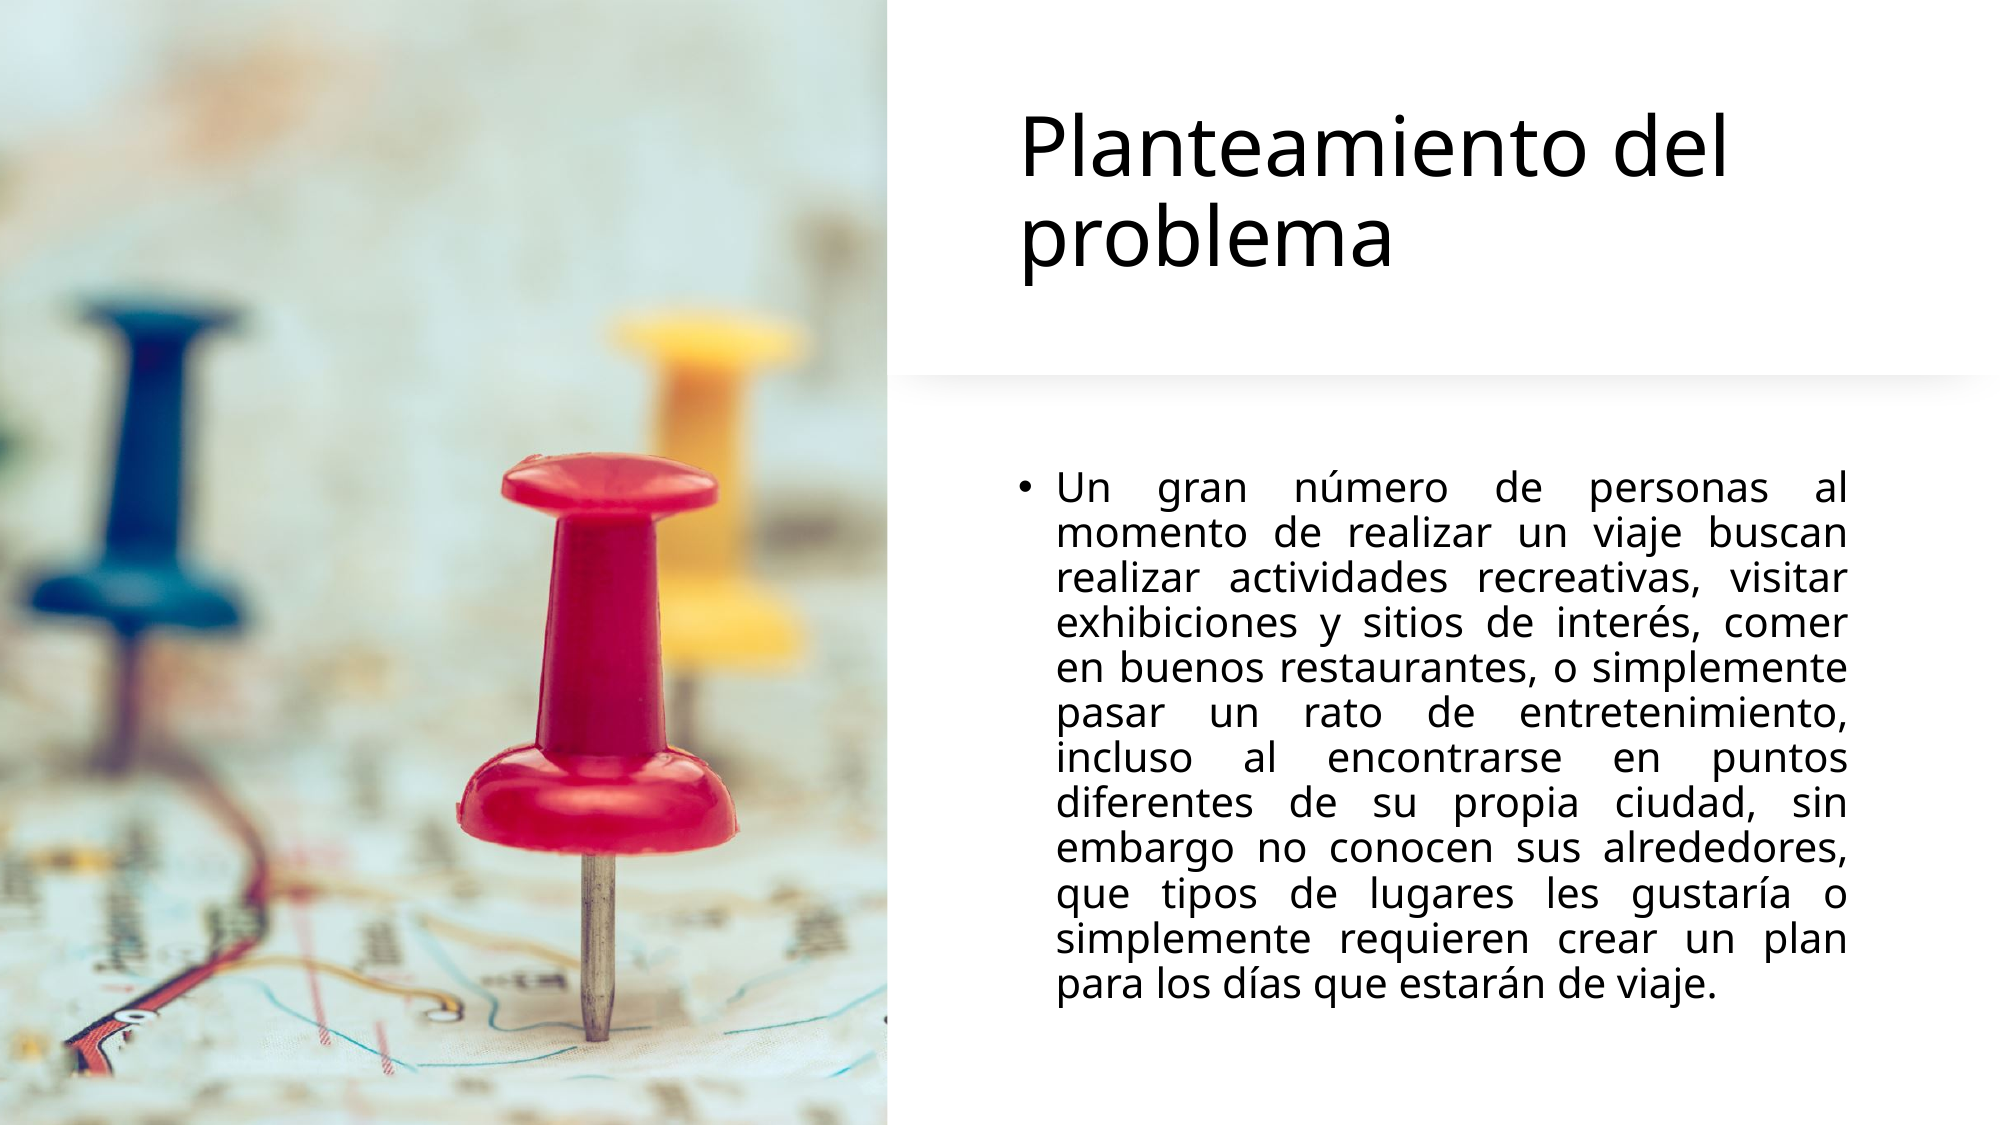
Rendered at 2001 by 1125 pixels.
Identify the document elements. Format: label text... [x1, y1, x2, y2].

title Planteamiento del problema [1003, 66, 1900, 323]
text_box [888, 376, 2000, 1125]
list Un gran número de personas al momento de realizar un viaje buscan realizar actividades recreativas, visitar exhibiciones y sitios de interés, comer en buenos restaurantes, o simplemente pasar un rato de entretenimiento, incluso al encontrarse en puntos diferentes de su propia ciudad, sin embargo no conocen sus alrededores, que tipos de lugares les gustaría o simplemente requieren crear un plan para los días que estarán de viaje. [1003, 450, 1864, 1024]
text_box [888, 0, 2000, 376]
picture [0, 0, 888, 1125]
